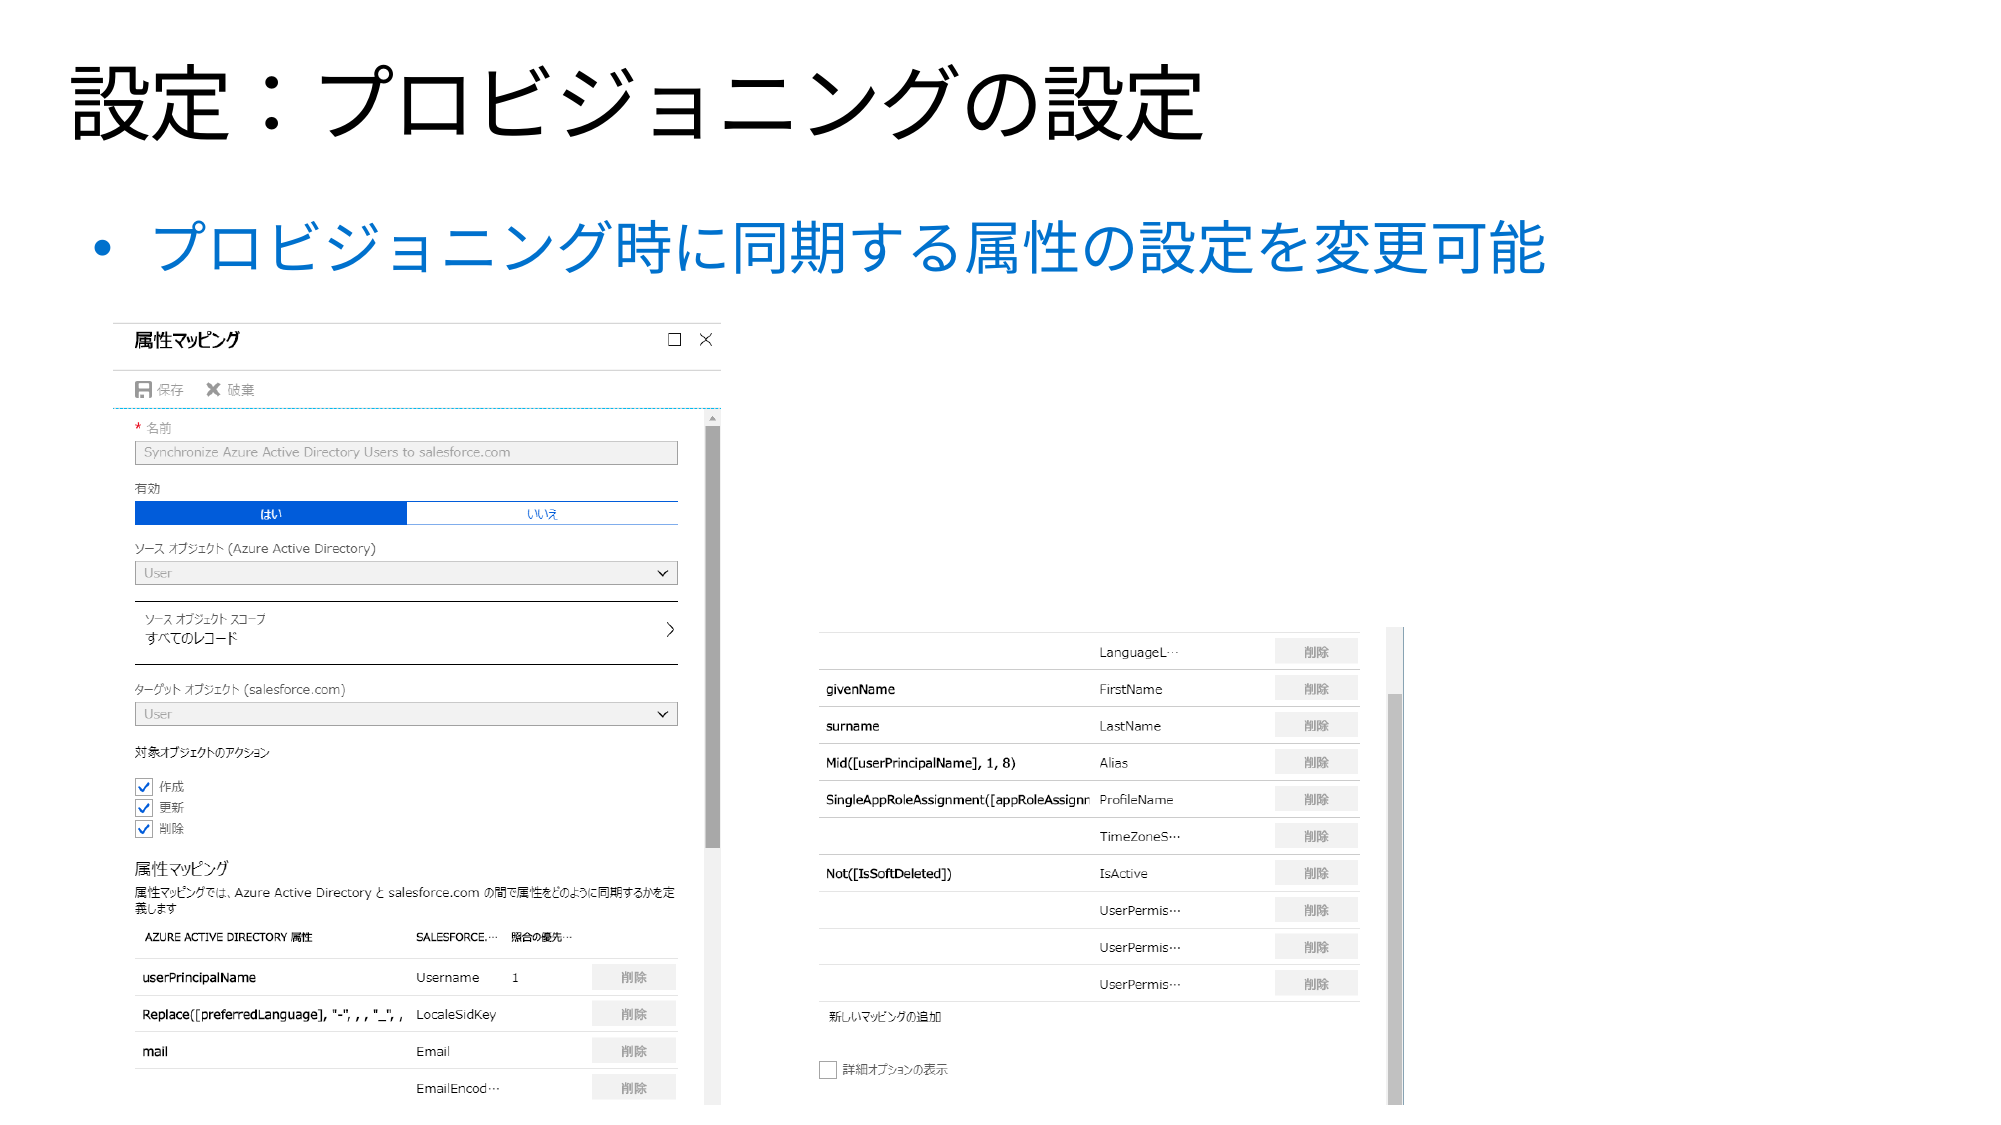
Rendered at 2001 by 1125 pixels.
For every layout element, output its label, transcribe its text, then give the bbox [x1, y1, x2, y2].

picture [113, 321, 721, 1105]
title 設定：プロビジョニングの設定 [44, 47, 1957, 196]
text_box プロビジョニング時に同期する属性の設定を変更可能 [62, 195, 1956, 306]
picture [812, 627, 1405, 1105]
